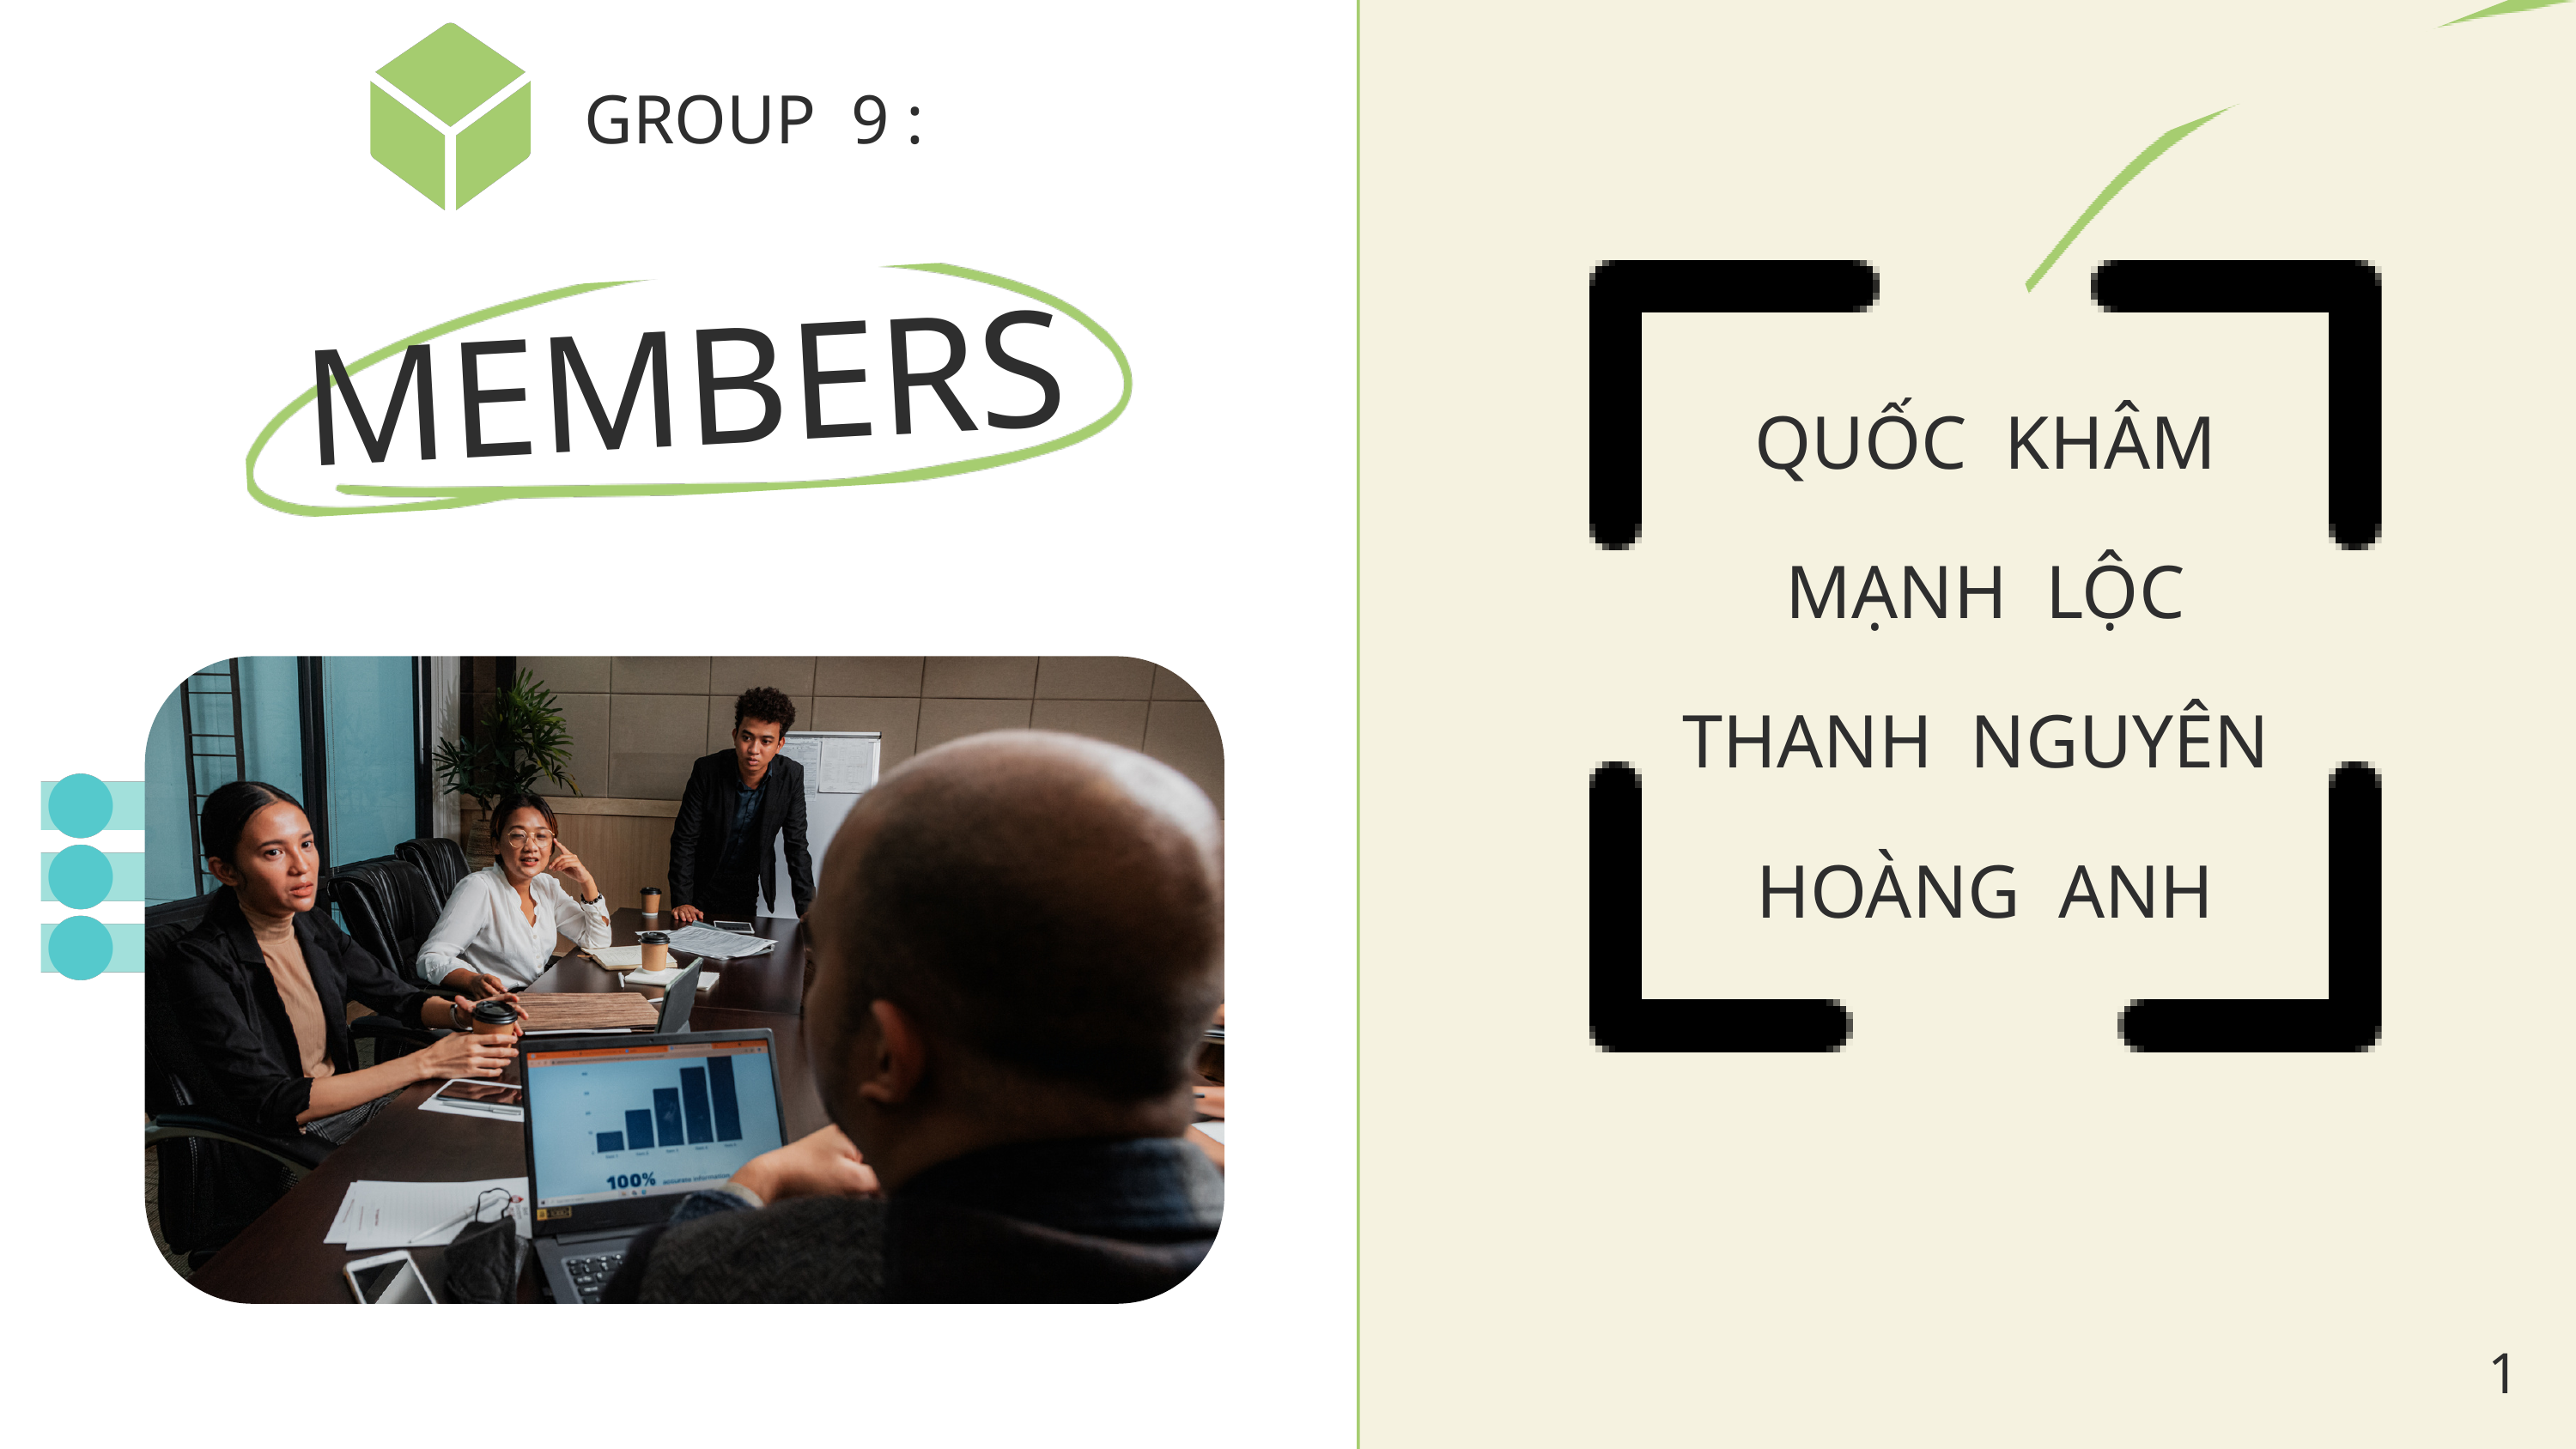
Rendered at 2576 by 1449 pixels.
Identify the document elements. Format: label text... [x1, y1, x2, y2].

text_box MEMBERS [141, 270, 1229, 508]
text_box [1356, 933, 2576, 1449]
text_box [1356, 0, 2576, 388]
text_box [370, 21, 1289, 210]
text_box [40, 773, 140, 980]
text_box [144, 656, 1225, 1304]
text_box [236, 252, 1129, 324]
text_box [248, 453, 1140, 521]
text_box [1316, 388, 2576, 924]
